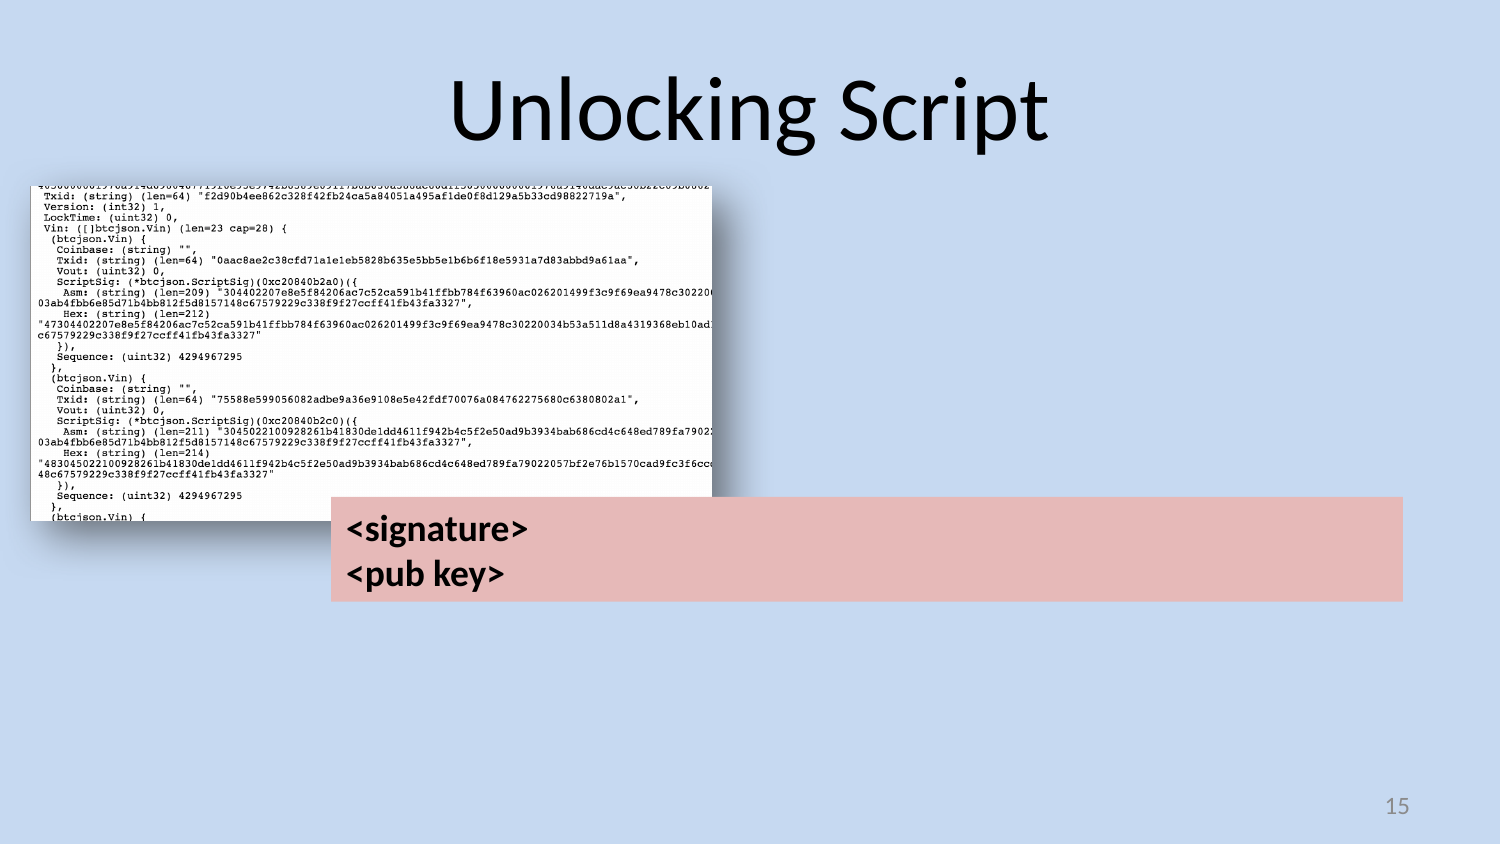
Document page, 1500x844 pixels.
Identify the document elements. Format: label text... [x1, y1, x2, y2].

title Unlocking Script [75, 33, 1425, 175]
picture [29, 186, 713, 521]
slide_number 14 [1074, 782, 1425, 827]
text_box <signature> <pub key> [331, 496, 1403, 602]
